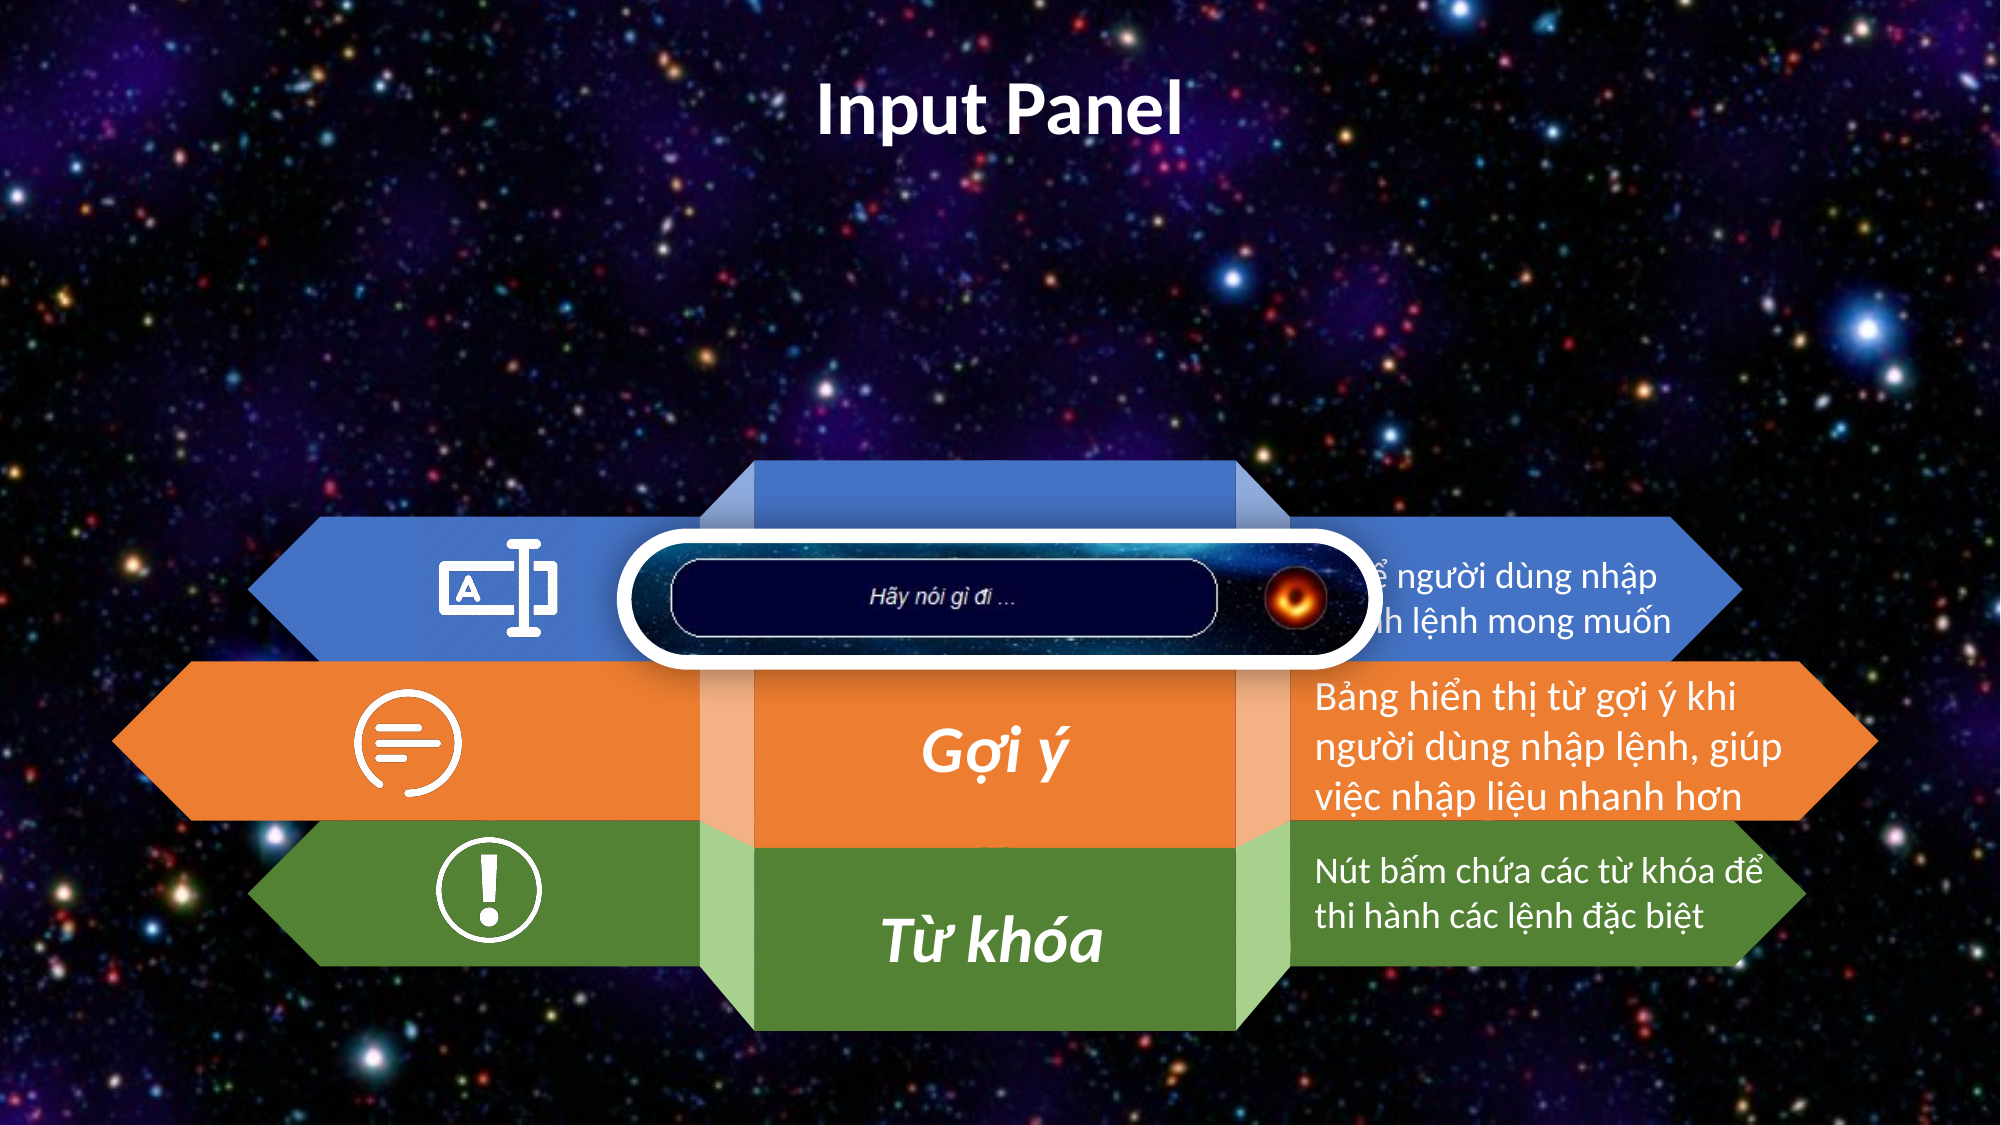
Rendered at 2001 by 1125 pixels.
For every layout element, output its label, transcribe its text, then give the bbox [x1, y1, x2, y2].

text_box Input Panel [421, 49, 1579, 158]
picture [0, 0, 2001, 1125]
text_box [111, 641, 1879, 852]
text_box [247, 820, 1807, 1031]
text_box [247, 460, 1743, 641]
